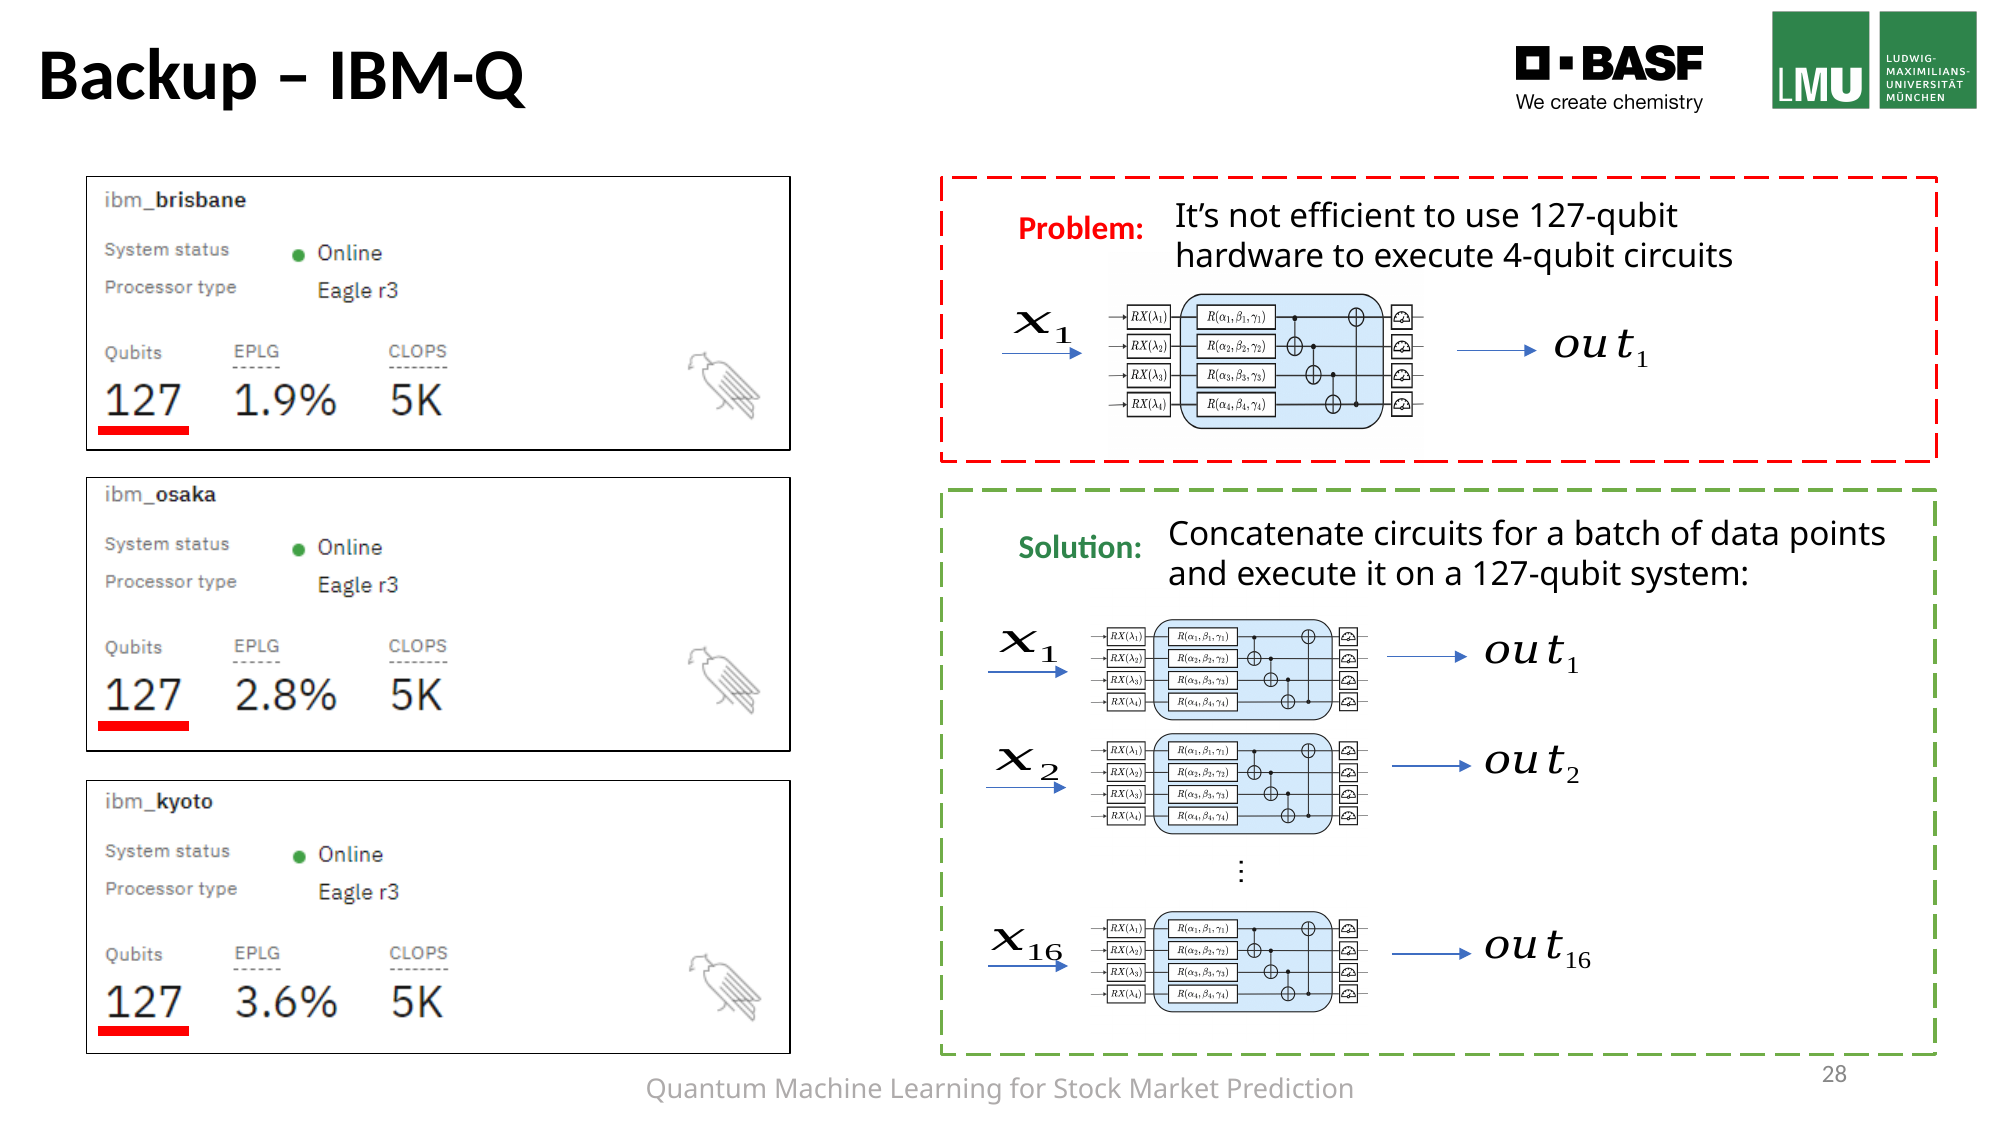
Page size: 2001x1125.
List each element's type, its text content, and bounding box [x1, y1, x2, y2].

text_box Backup – IBM-Q [24, 19, 1431, 122]
picture [1108, 252, 1424, 470]
text_box [939, 176, 1939, 463]
picture [86, 176, 776, 451]
text_box [776, 778, 792, 1056]
slide_number 28 [1412, 1055, 1863, 1103]
text_box Quantum Machine Learning for Stock Market Prediction [296, 1064, 1704, 1112]
picture [80, 464, 776, 738]
picture [1090, 588, 1368, 865]
text_box [85, 476, 792, 753]
picture [82, 771, 774, 1052]
picture [1762, 1, 1987, 120]
picture [1090, 899, 1368, 1043]
picture [1516, 45, 1703, 113]
text_box [939, 488, 1937, 1057]
text_box [775, 174, 792, 452]
